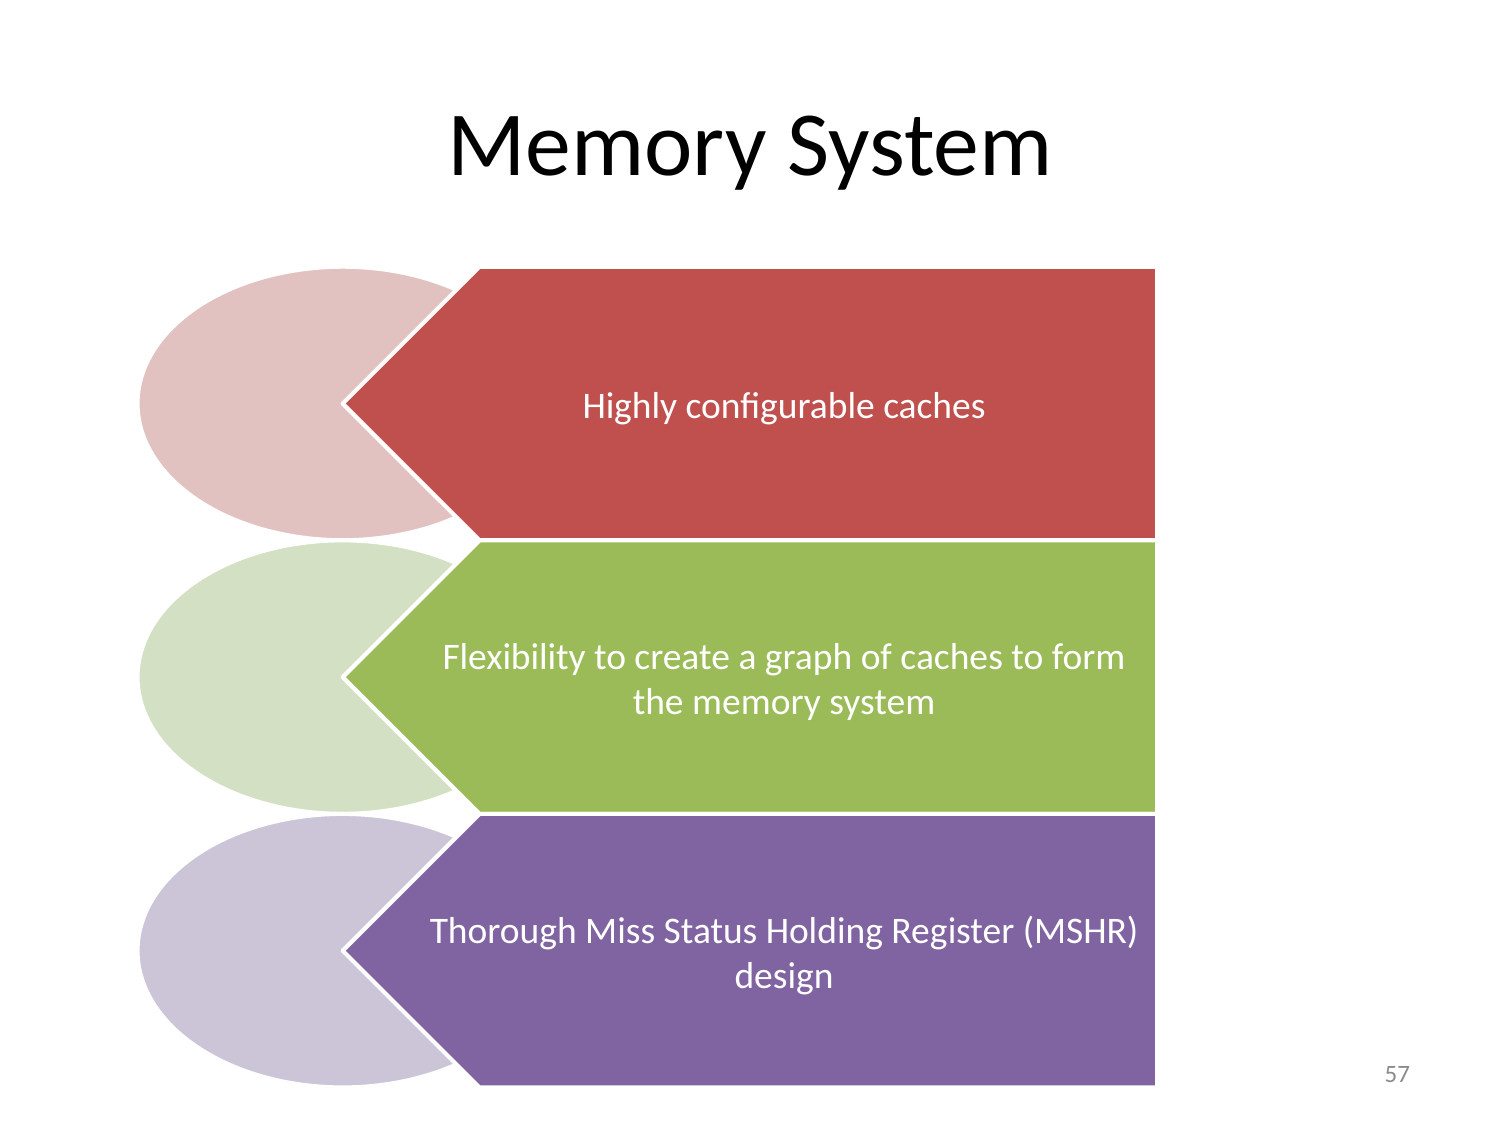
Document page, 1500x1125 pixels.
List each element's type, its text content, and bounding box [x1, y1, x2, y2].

slide_number 57 [1074, 1042, 1425, 1103]
title Memory System [75, 45, 1425, 233]
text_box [137, 266, 1363, 1088]
